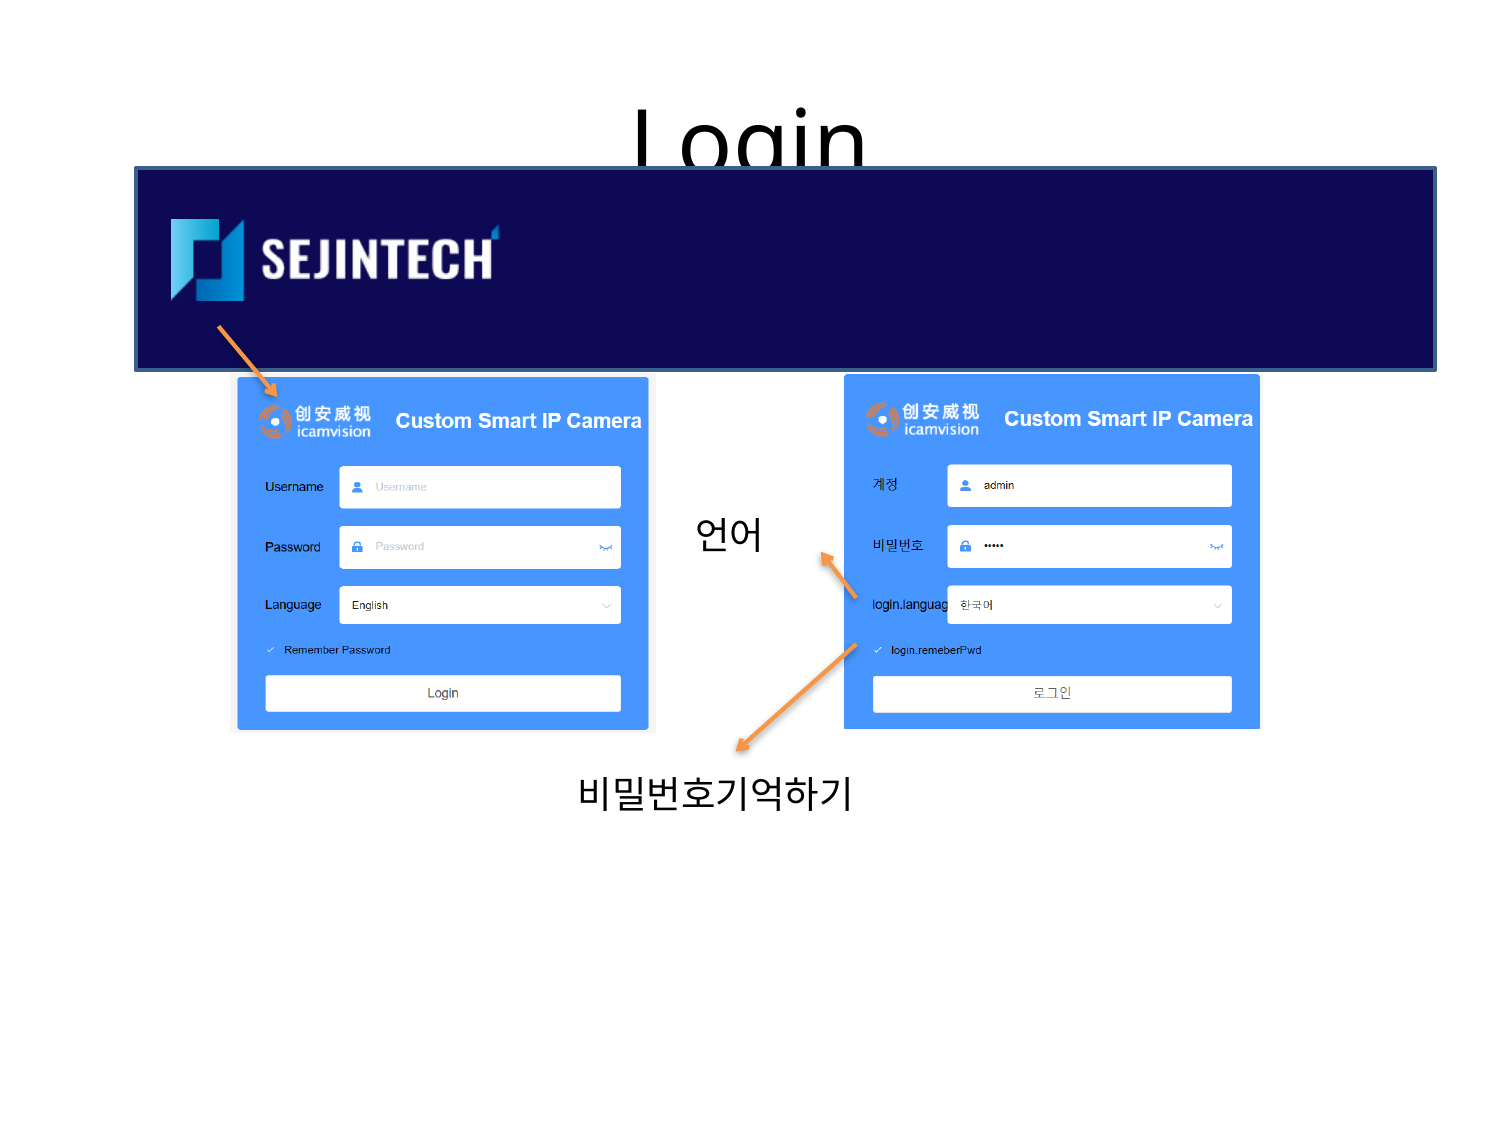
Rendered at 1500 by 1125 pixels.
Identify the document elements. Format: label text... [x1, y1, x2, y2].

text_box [735, 643, 857, 752]
text_box 언어 [680, 504, 780, 565]
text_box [820, 551, 857, 599]
picture [844, 374, 1263, 730]
title Login [75, 45, 1425, 233]
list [229, 373, 656, 733]
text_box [218, 325, 278, 398]
text_box [134, 166, 1437, 372]
picture [170, 219, 500, 301]
text_box 비밀번호기억하기 [562, 763, 869, 823]
